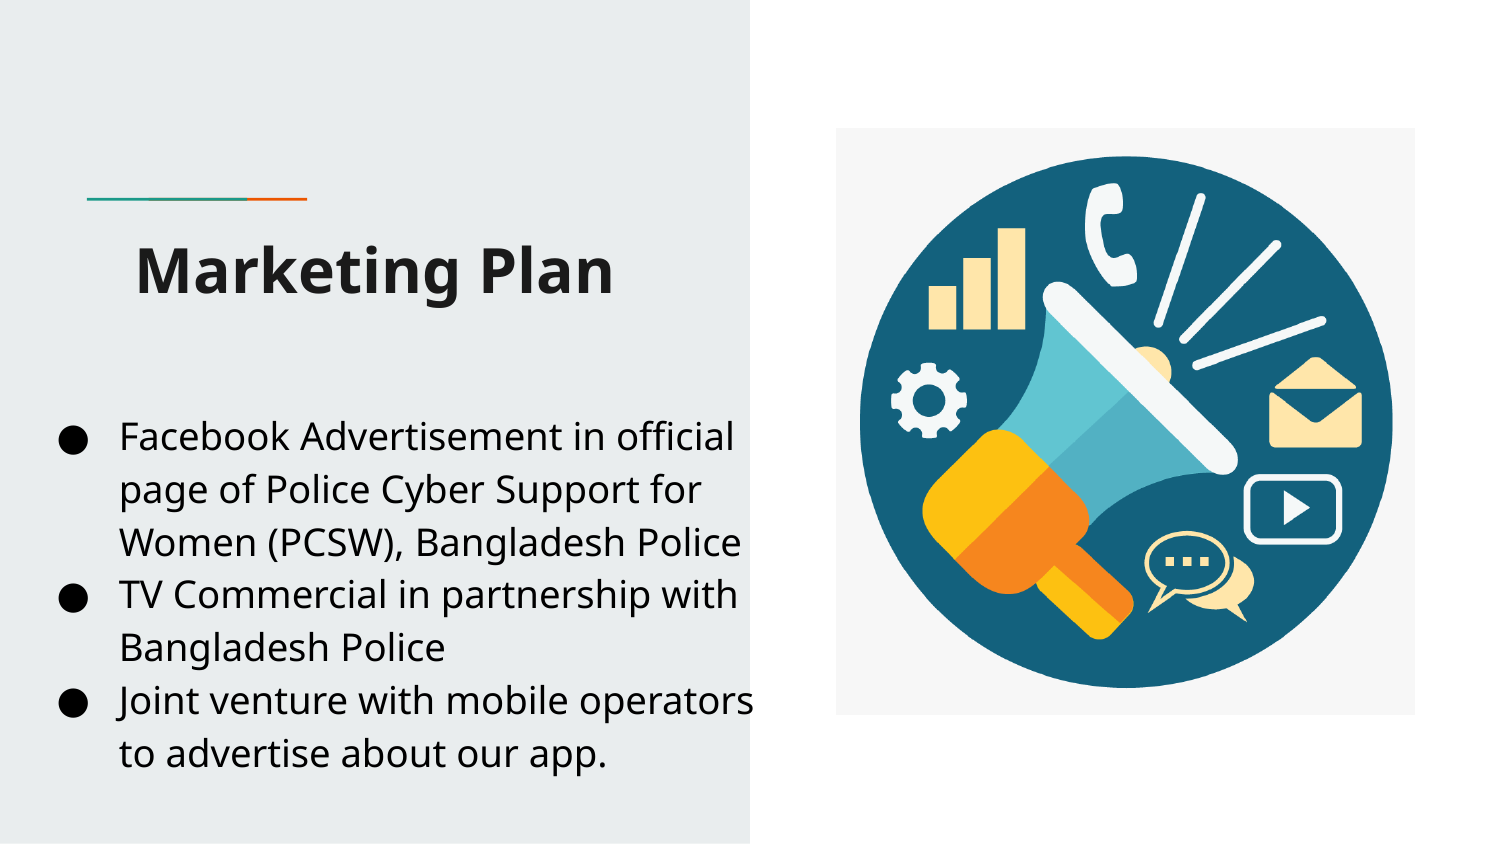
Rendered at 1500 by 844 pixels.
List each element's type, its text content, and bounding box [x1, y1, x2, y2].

picture [836, 128, 1415, 716]
subtitle Facebook Advertisement in official page of Police Cyber ​​Support for Women (PCSW), Bangladesh Police TV Commercial in partnership with Bangladesh Police Joint venture with mobile operators to advertise about our app. [17, 390, 817, 805]
title Marketing Plan [119, 216, 662, 390]
